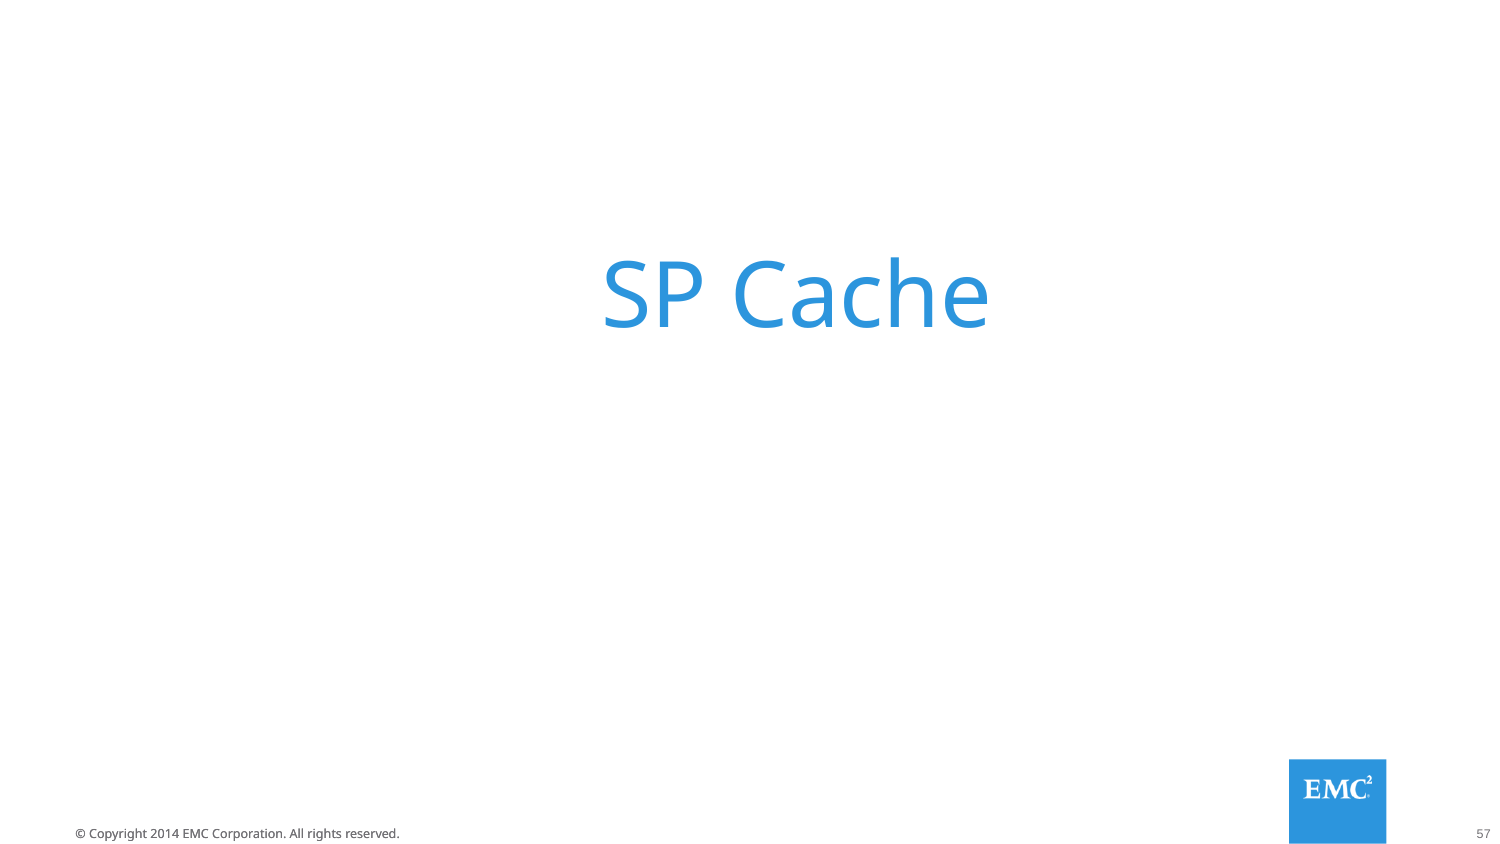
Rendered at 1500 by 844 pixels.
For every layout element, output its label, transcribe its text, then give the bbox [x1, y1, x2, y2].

title SP Cache [601, 150, 1450, 347]
picture [1303, 775, 1372, 799]
